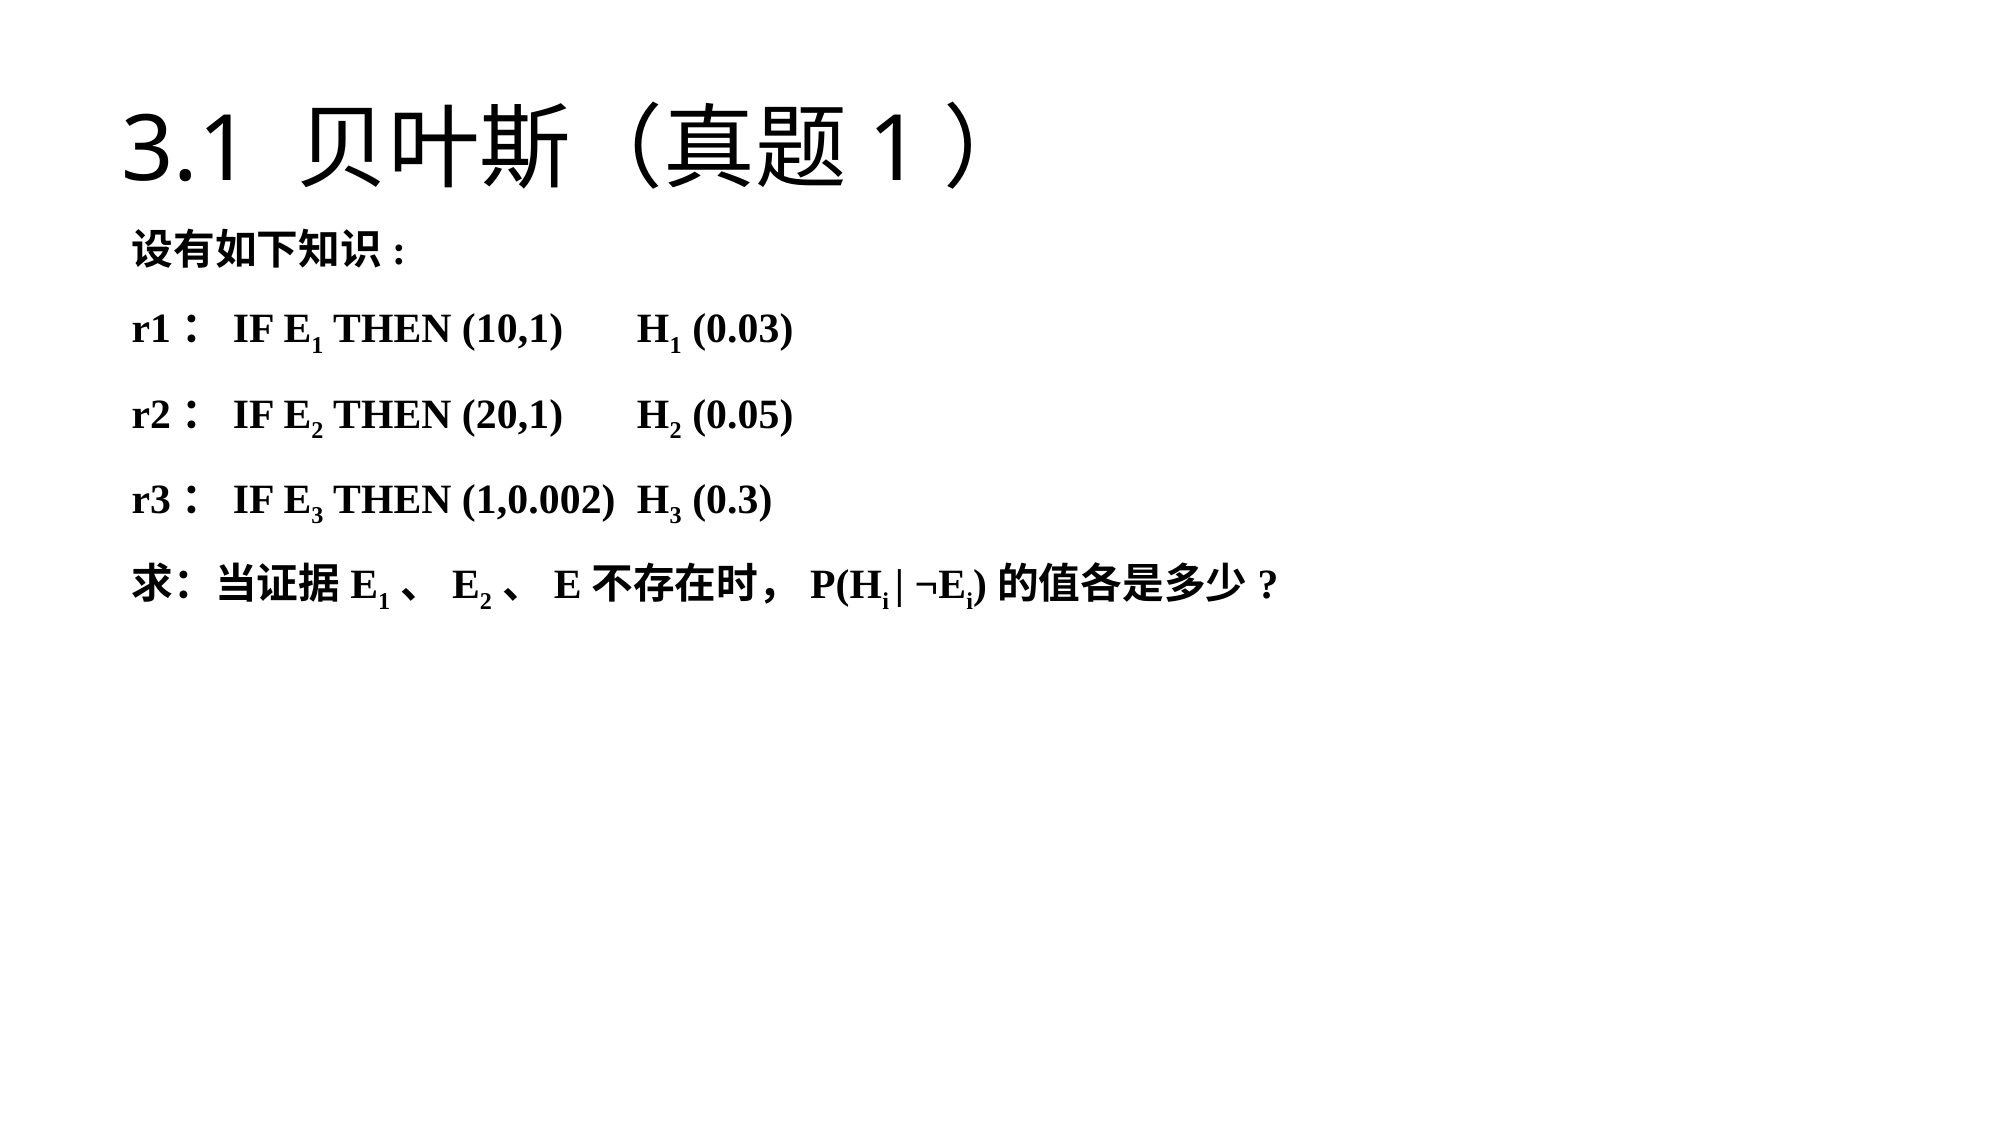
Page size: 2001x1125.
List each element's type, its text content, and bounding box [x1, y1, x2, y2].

title 3.1 贝叶斯（真题1） [106, 42, 1832, 260]
text_box [167, 508, 1770, 535]
text_box 设有如下知识: r1：IF E1 THEN (10,1) H1 (0.03) r2：IF E2 THEN (20,1) H2 (0.05) r3：IF E3 THEN (1,0.002) H3 (0.3) 求：当证据E1、E2、E不存在时，P(Hi | ¬Ei)的值各是多少? [116, 190, 1792, 508]
